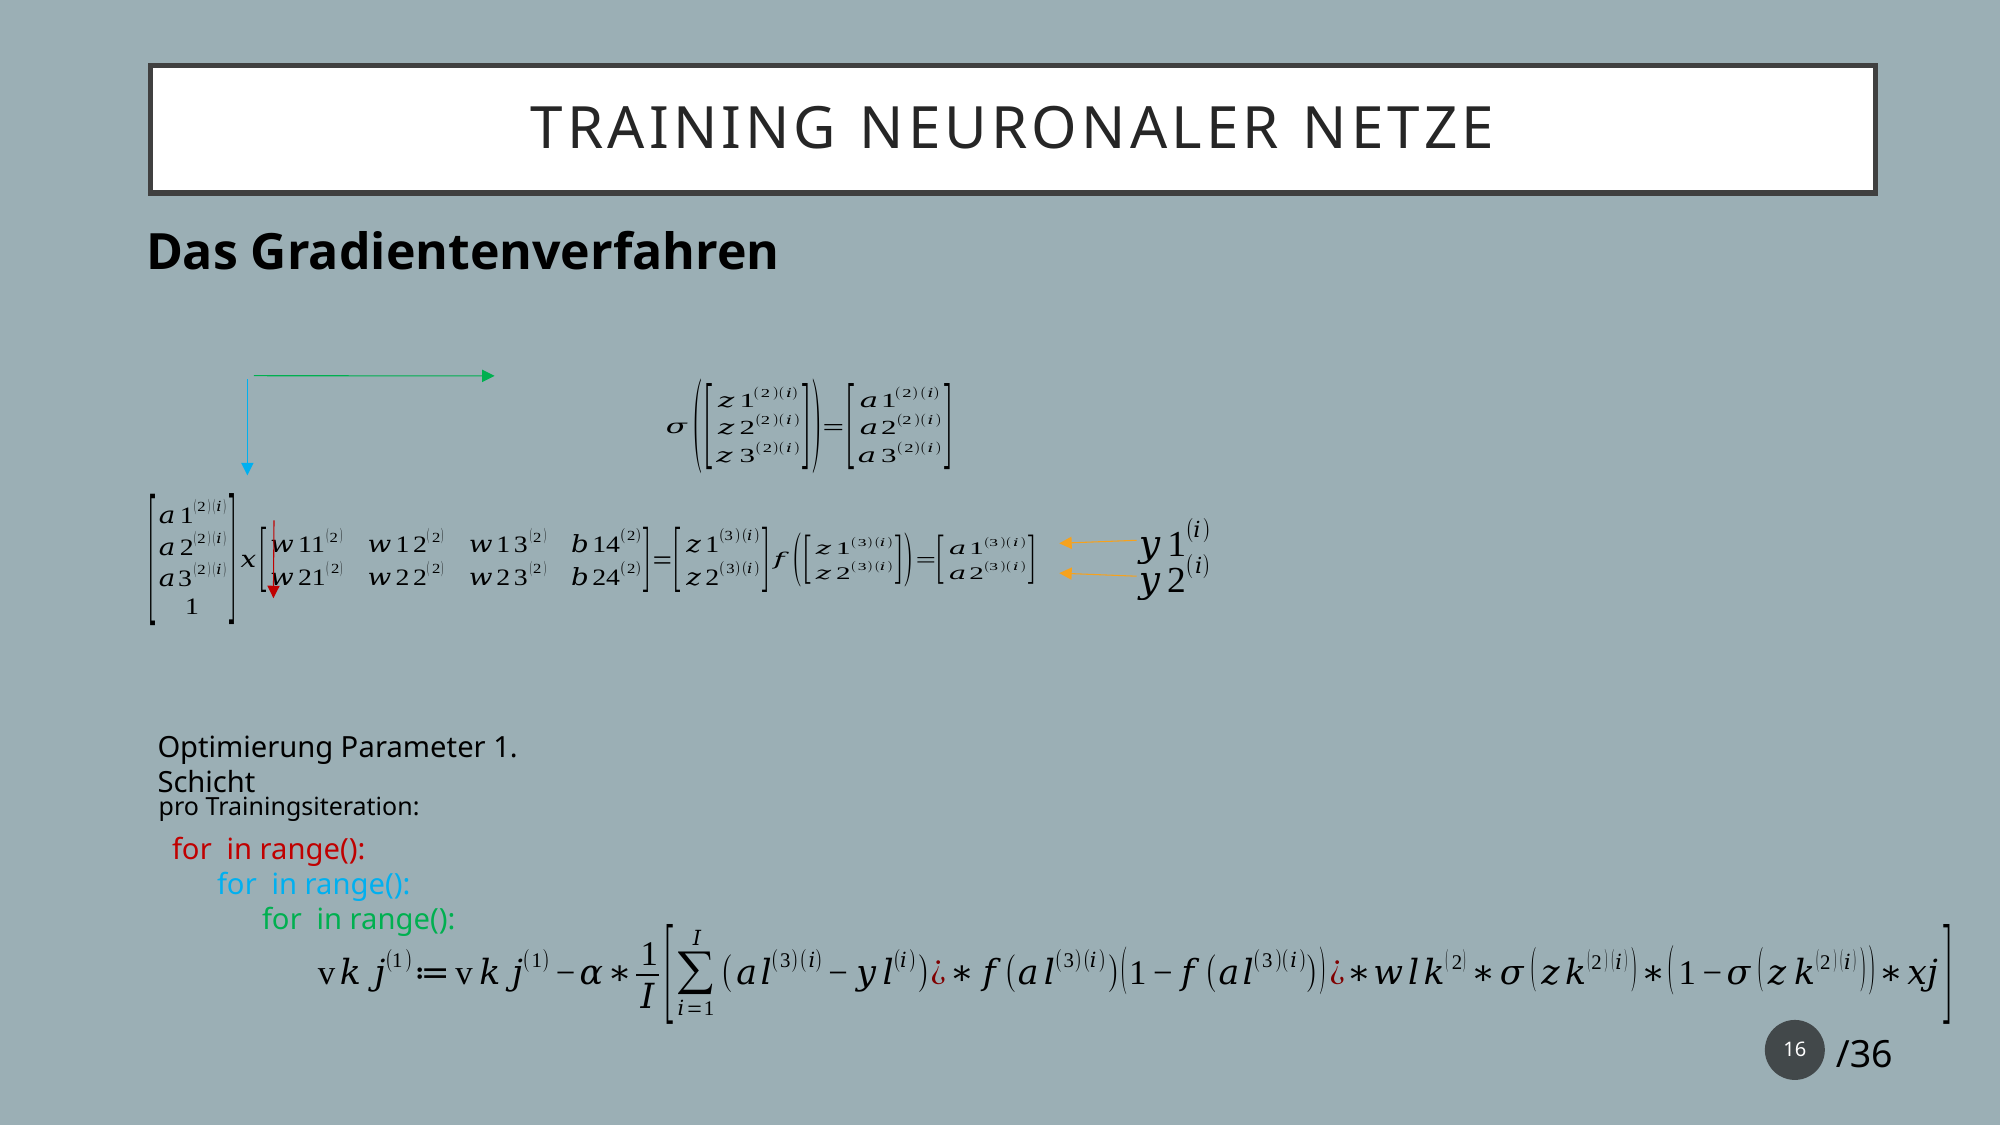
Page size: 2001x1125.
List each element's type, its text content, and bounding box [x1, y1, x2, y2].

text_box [1059, 540, 1137, 544]
text_box Training neuronaler Netze [150, 65, 1876, 193]
text_box Das Gradientenverfahren [131, 211, 795, 287]
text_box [147, 375, 1036, 627]
text_box Optimierung Parameter 1. Schicht [142, 720, 608, 806]
text_box pro Trainingsiteration: [143, 783, 609, 828]
slide_number 16 [1764, 1019, 1825, 1080]
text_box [1059, 573, 1137, 577]
